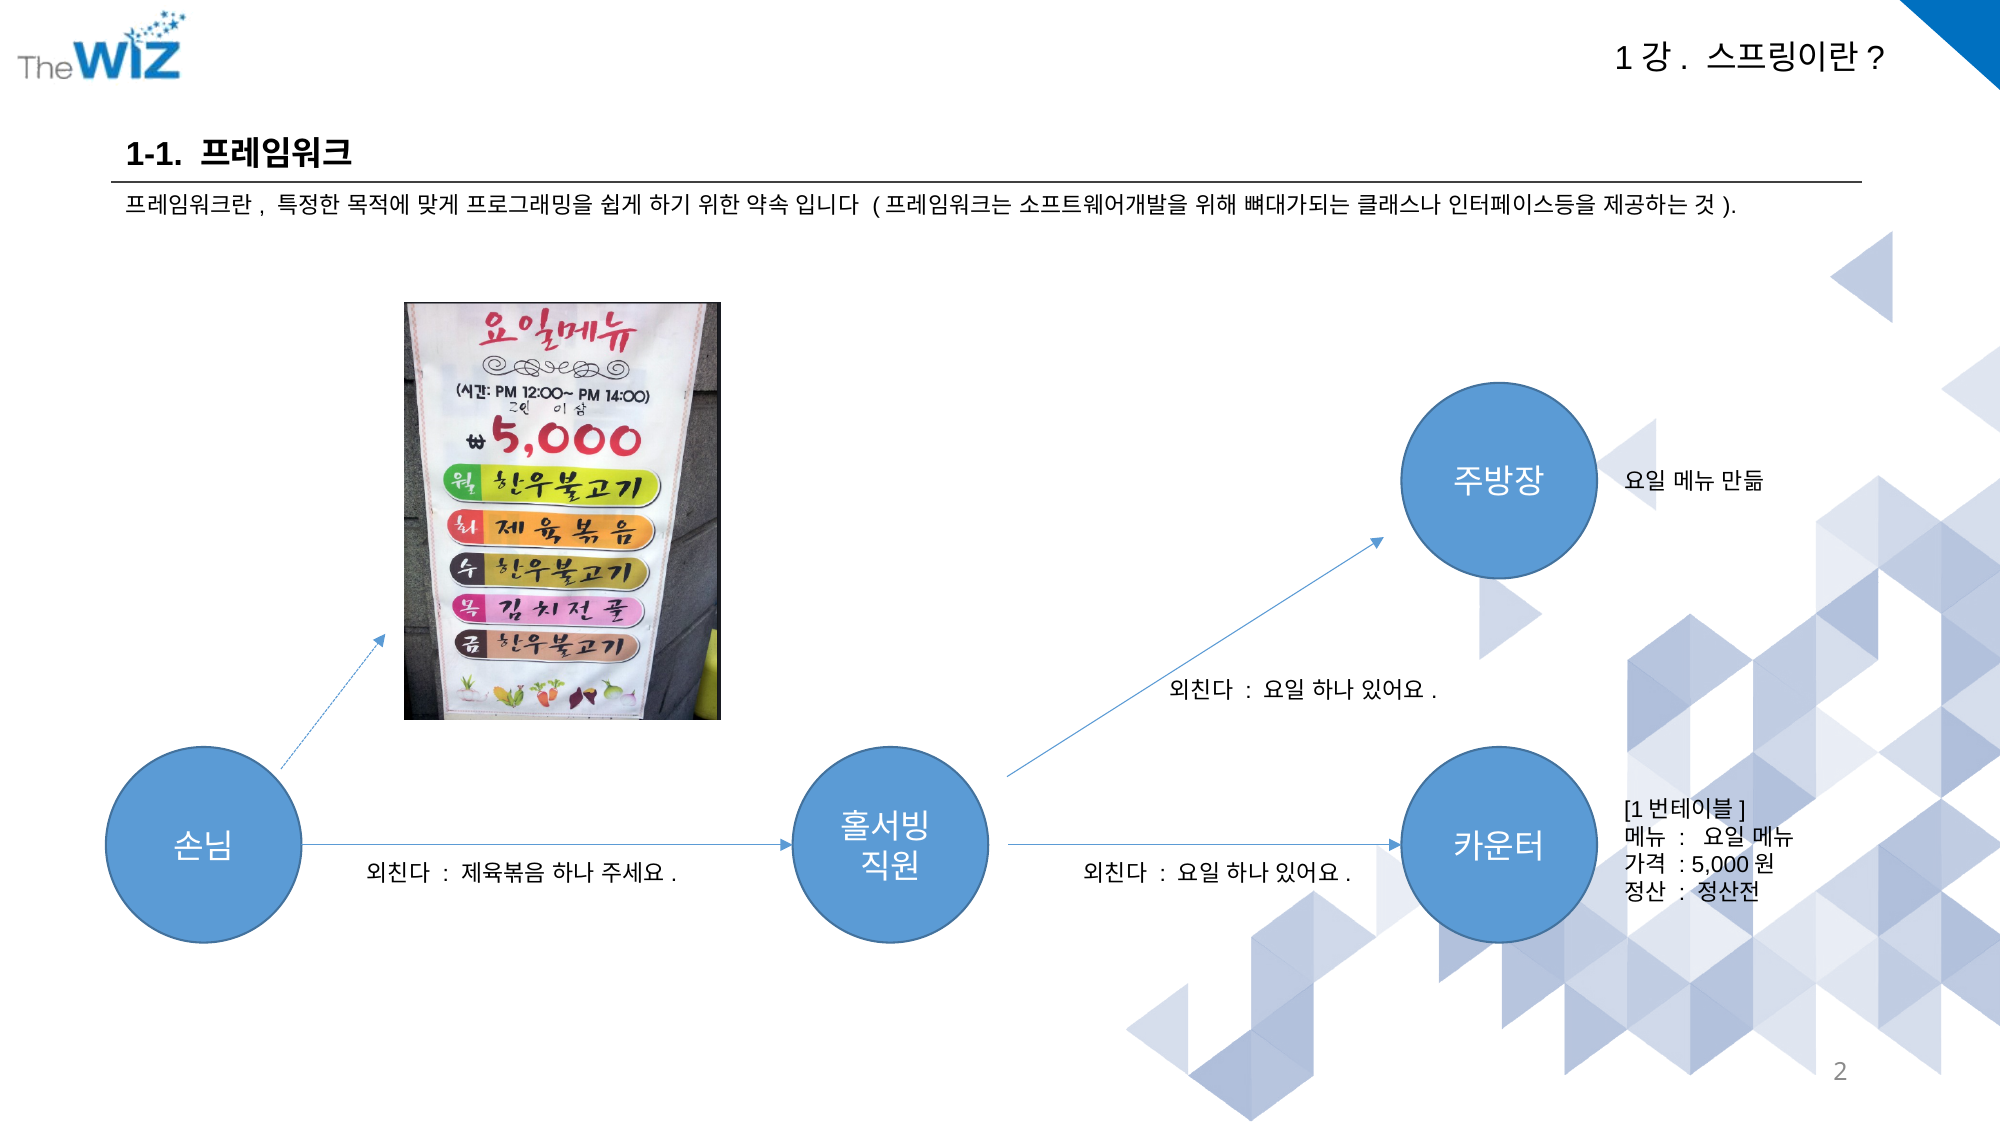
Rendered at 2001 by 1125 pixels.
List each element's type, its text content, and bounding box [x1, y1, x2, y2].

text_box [280, 633, 386, 770]
picture [404, 302, 721, 720]
text_box 1-1. 프레임워크 [111, 124, 1863, 180]
picture [0, 0, 215, 90]
text_box 외친다 : 요일 하나 있어요. [1053, 850, 1382, 893]
text_box 카운터 [1400, 745, 1599, 944]
slide_number 2 [1412, 1042, 1863, 1103]
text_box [1006, 537, 1384, 777]
text_box 홀서빙 직원 [791, 745, 990, 944]
text_box 외친다 : 제육볶음 하나 주세요. [340, 850, 704, 893]
text_box [1번테이블] 메뉴 : 요일 메뉴 가격 : 5,000원 정산 : 정산전 [1609, 787, 1850, 913]
text_box 외친다 : 요일 하나 있어요. [1384, 668, 1458, 711]
text_box 손님 [104, 745, 303, 944]
text_box 주방장 [1400, 381, 1599, 580]
text_box 프레임워크란, 특정한 목적에 맞게 프로그래밍을 쉽게 하기 위한 약속 입니다 (프레임워크는 소프트웨어개발을 위해 뼈대가되는 클래스나 인터페이스등을 제공하는 것). [111, 183, 1863, 226]
text_box 요일 메뉴 만듦 [1609, 459, 1850, 502]
